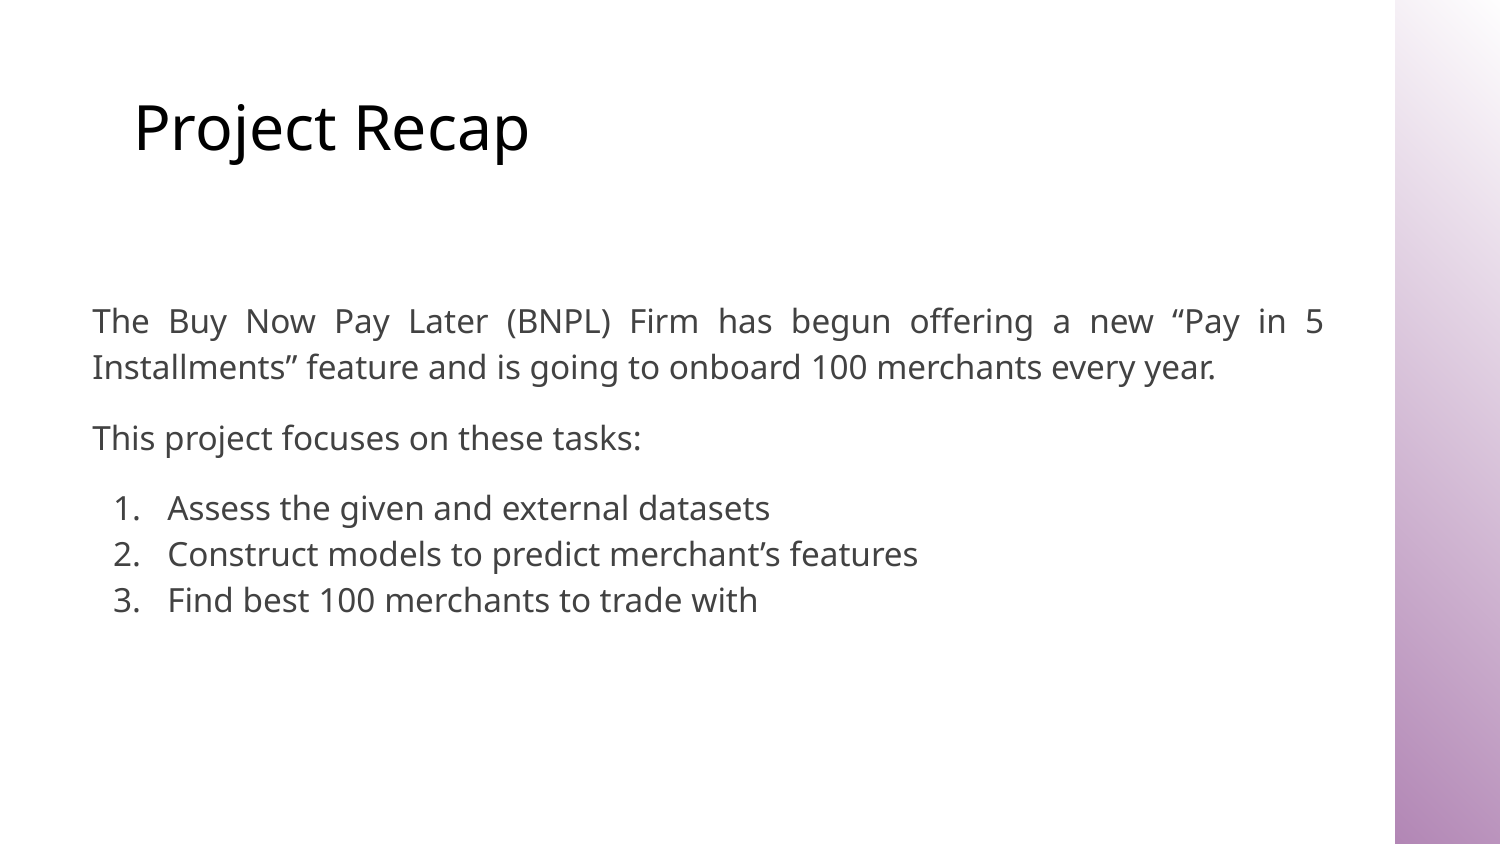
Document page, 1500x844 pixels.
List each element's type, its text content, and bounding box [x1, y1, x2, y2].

list The Buy Now Pay Later (BNPL) Firm has begun offering a new “Pay in 5 Installments” feature and is going to onboard 100 merchants every year. This project focuses on these tasks: Assess the given and external datasets Construct models to predict merchant’s features Find best 100 merchants to trade with [77, 278, 1342, 837]
title Project Recap [118, 72, 1382, 167]
